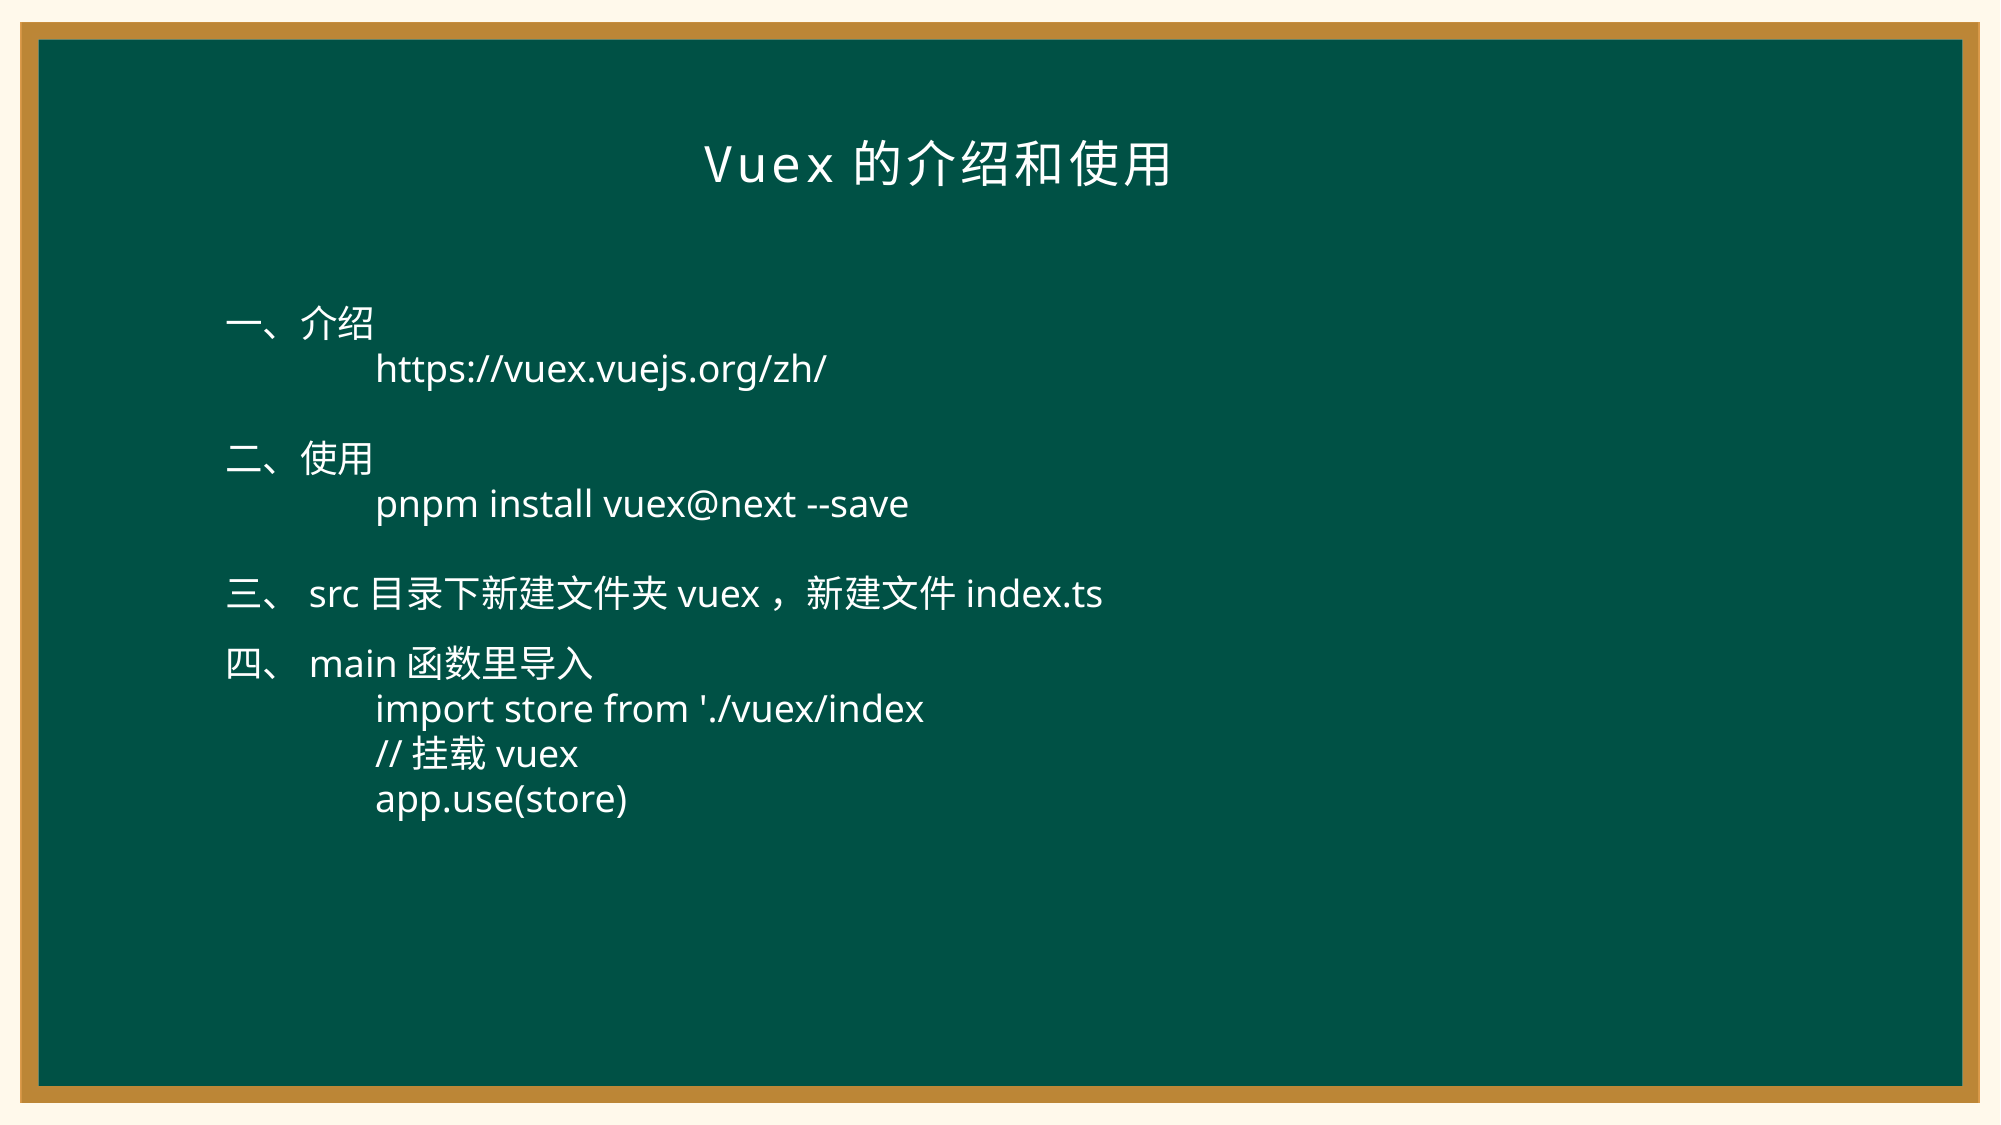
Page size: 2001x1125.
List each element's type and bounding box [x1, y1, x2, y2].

text_box [20, 22, 1980, 1103]
text_box [0, 0, 2000, 1125]
